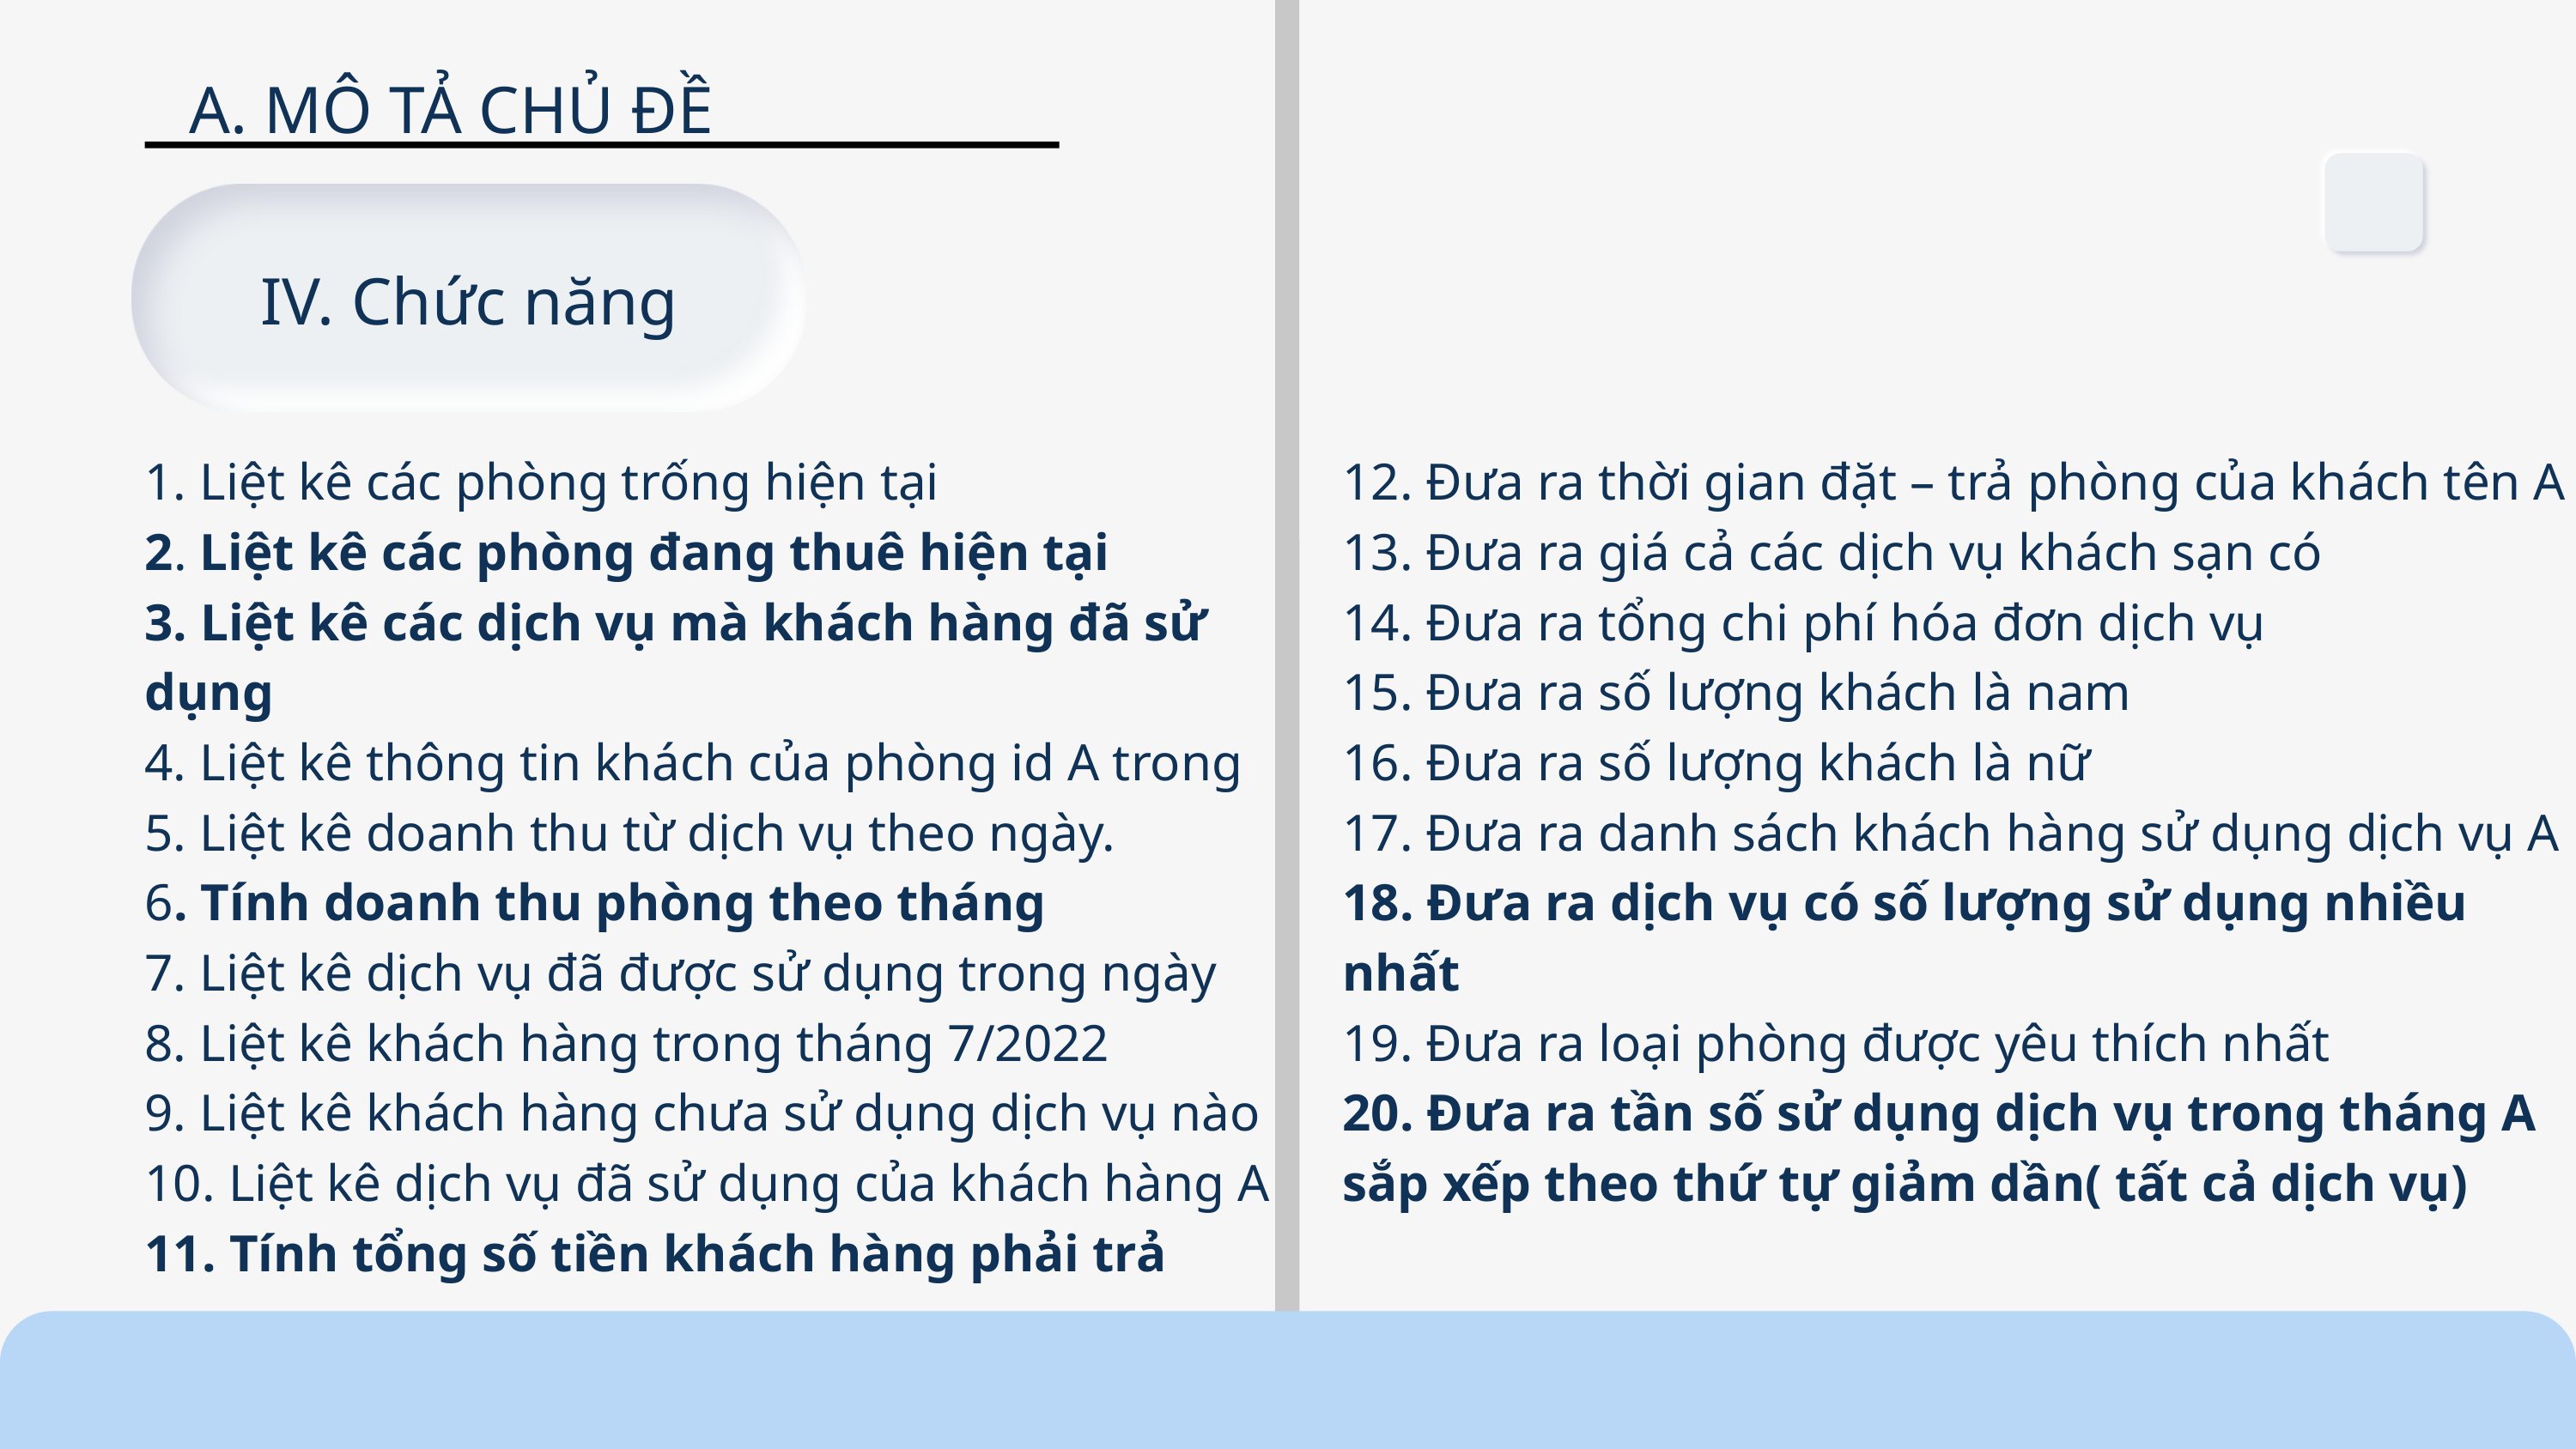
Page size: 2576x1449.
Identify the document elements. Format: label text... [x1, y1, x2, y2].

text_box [0, 1311, 2576, 1449]
picture [131, 184, 808, 413]
picture [2315, 144, 2432, 260]
text_box 1. Liệt kê các phòng trống hiện tại 2. Liệt kê các phòng đang thuê hiện tại 3. Liệt kê các dịch vụ mà khách hàng đã sử dụng 4. Liệt kê thông tin khách của phòng id A trong 5. Liệt kê doanh thu từ dịch vụ theo ngày. 6. Tính doanh thu phòng theo tháng 7. Liệt kê dịch vụ đã được sử dụng trong ngày 8. Liệt kê khách hàng trong tháng 7/2022 9. Liệt kê khách hàng chưa sử dụng dịch vụ nào 10. Liệt kê dịch vụ đã sử dụng của khách hàng A 11. Tính tổng số tiền khách hàng phải trả [144, 440, 1302, 1308]
text_box 12. Đưa ra thời gian đặt – trả phòng của khách tên A 13. Đưa ra giá cả các dịch vụ khách sạn có 14. Đưa ra tổng chi phí hóa đơn dịch vụ 15. Đưa ra số lượng khách là nam 16. Đưa ra số lượng khách là nữ 17. Đưa ra danh sách khách hàng sử dụng dịch vụ A 18. Đưa ra dịch vụ có số lượng sử dụng nhiều nhất 19. Đưa ra loại phòng được yêu thích nhất 20. Đưa ra tần số sử dụng dịch vụ trong tháng A sắp xếp theo thứ tự giảm dần( tất cả dịch vụ) [1342, 440, 2576, 1212]
text_box A. MÔ TẢ CHỦ ĐỀ [131, 63, 772, 147]
